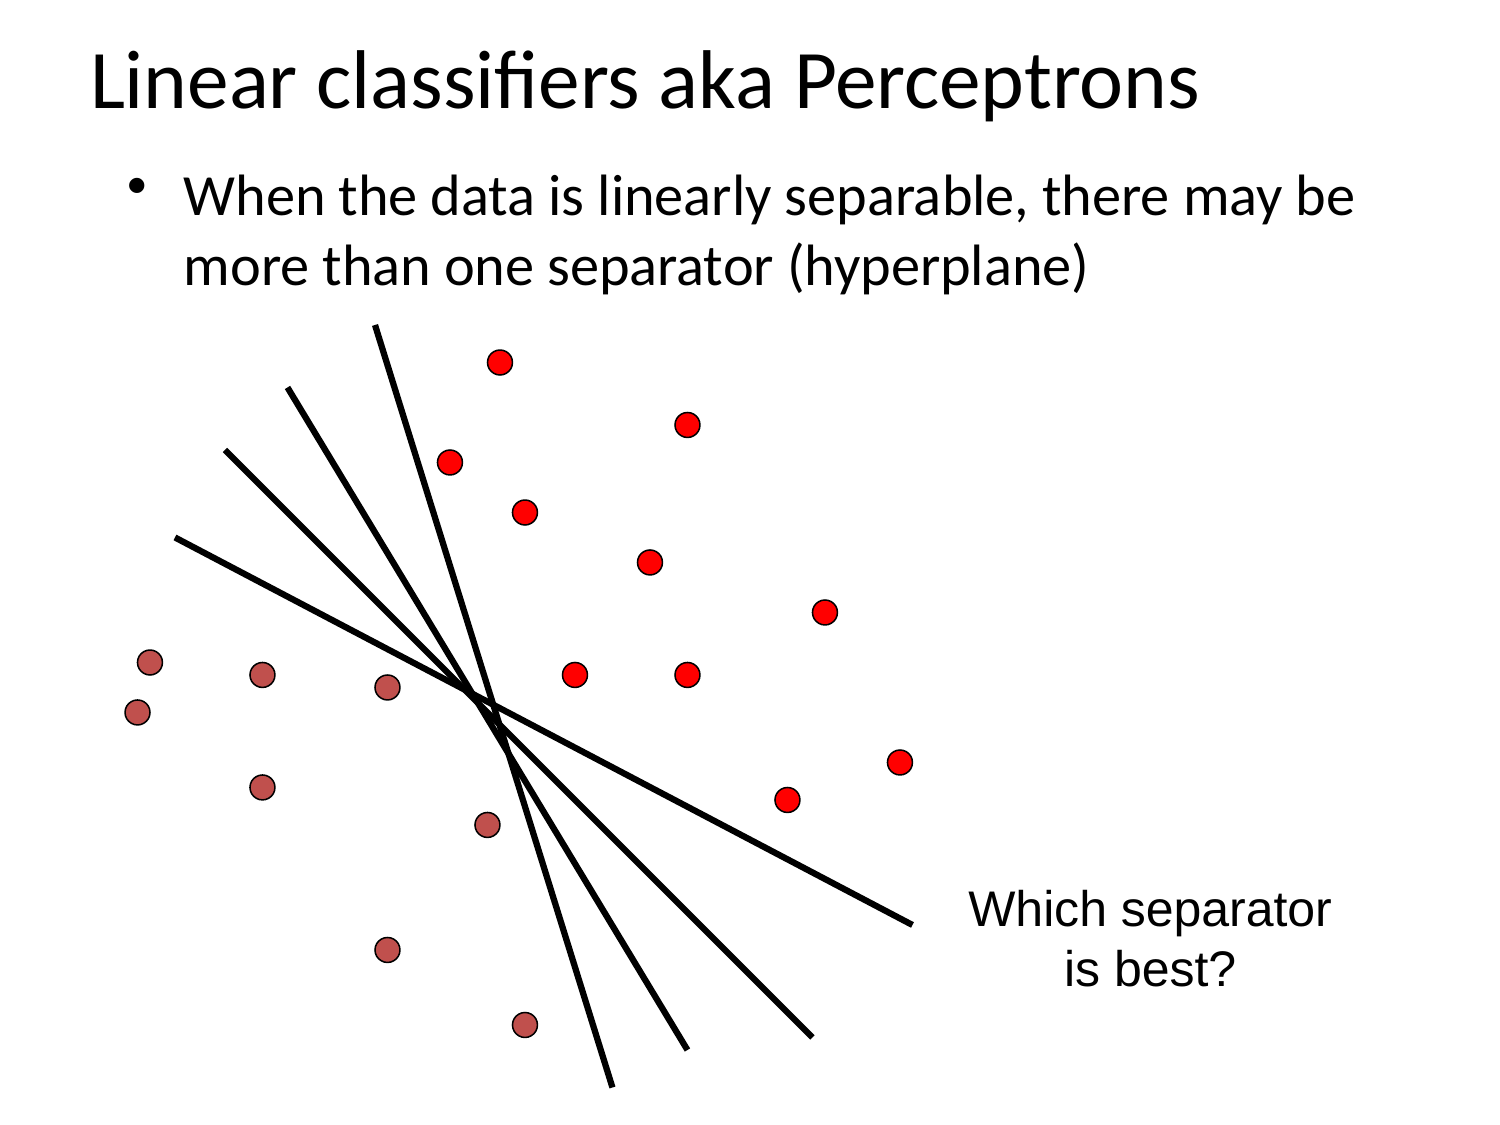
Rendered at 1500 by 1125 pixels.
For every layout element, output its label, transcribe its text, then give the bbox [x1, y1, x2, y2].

text_box [812, 600, 838, 625]
text_box [512, 1012, 538, 1038]
text_box [675, 412, 700, 438]
text_box [512, 500, 538, 526]
text_box [675, 662, 700, 688]
text_box [562, 662, 588, 688]
text_box [125, 699, 151, 725]
text_box [375, 937, 400, 963]
text_box [887, 750, 913, 775]
text_box [774, 787, 800, 813]
text_box [375, 675, 400, 700]
text_box [637, 549, 663, 575]
text_box [474, 812, 500, 838]
text_box [437, 450, 463, 475]
title Linear classifiers aka Perceptrons [74, 0, 1426, 151]
text_box [249, 662, 275, 688]
text_box Which separator is best? [953, 868, 1348, 1004]
list When the data is linearly separable, there may be more than one separator (hyperplane) [112, 149, 1463, 1013]
text_box [249, 774, 275, 800]
text_box [137, 650, 163, 676]
text_box [487, 350, 513, 376]
